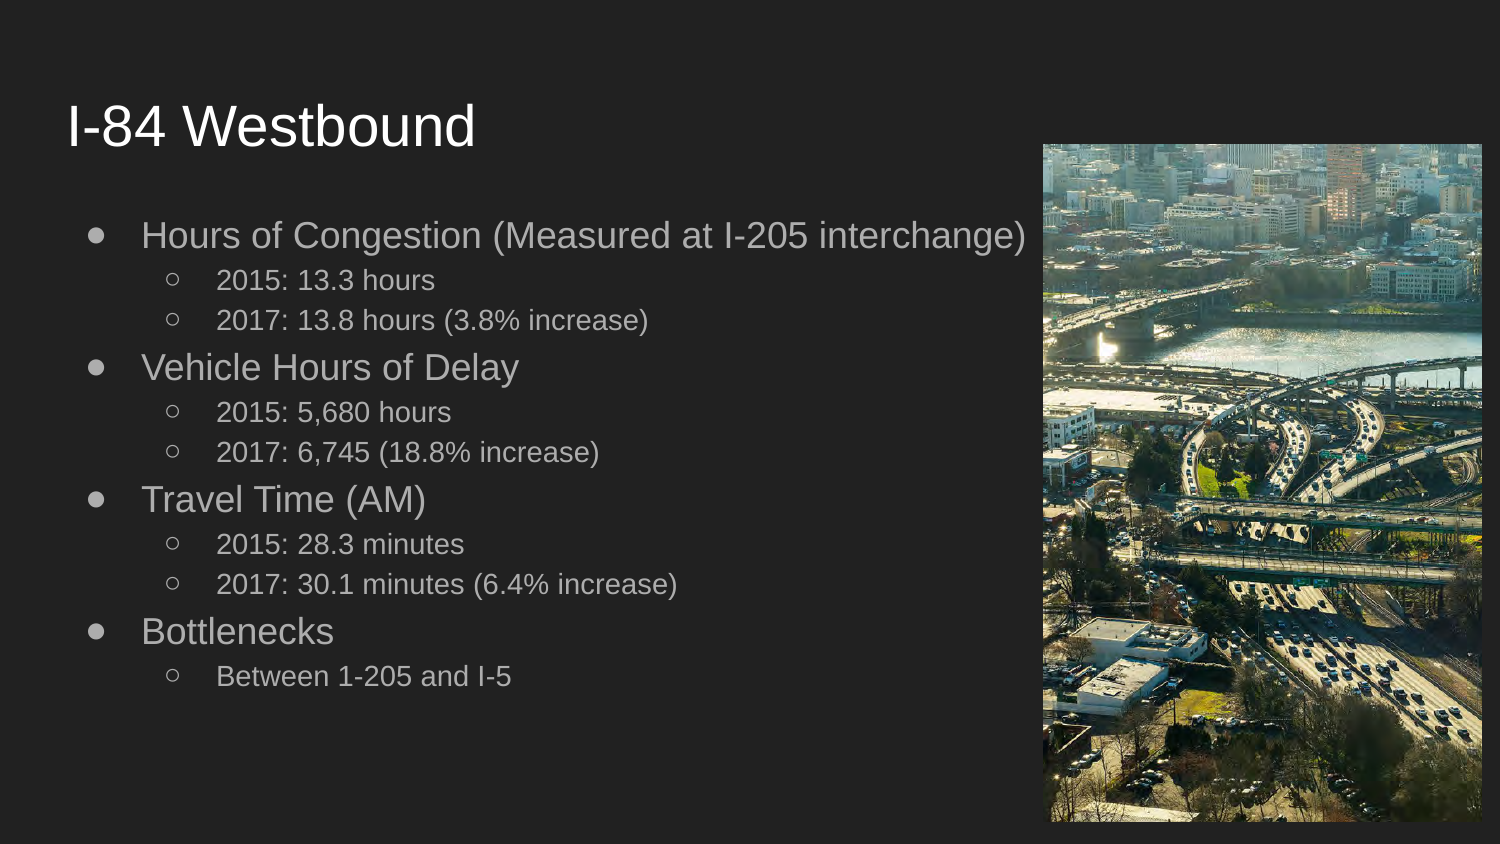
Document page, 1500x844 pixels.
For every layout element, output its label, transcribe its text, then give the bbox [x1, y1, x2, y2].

picture [1042, 144, 1482, 822]
list Hours of Congestion (Measured at I-205 interchange) 2015: 13.3 hours 2017: 13.8 hours (3.8% increase) Vehicle Hours of Delay 2015: 5,680 hours 2017: 6,745 (18.8% increase) Travel Time (AM) 2015: 28.3 minutes 2017: 30.1 minutes (6.4% increase) Bottlenecks Between 1-205 and I-5 [51, 189, 1037, 750]
title I-84 Westbound [51, 72, 1449, 167]
